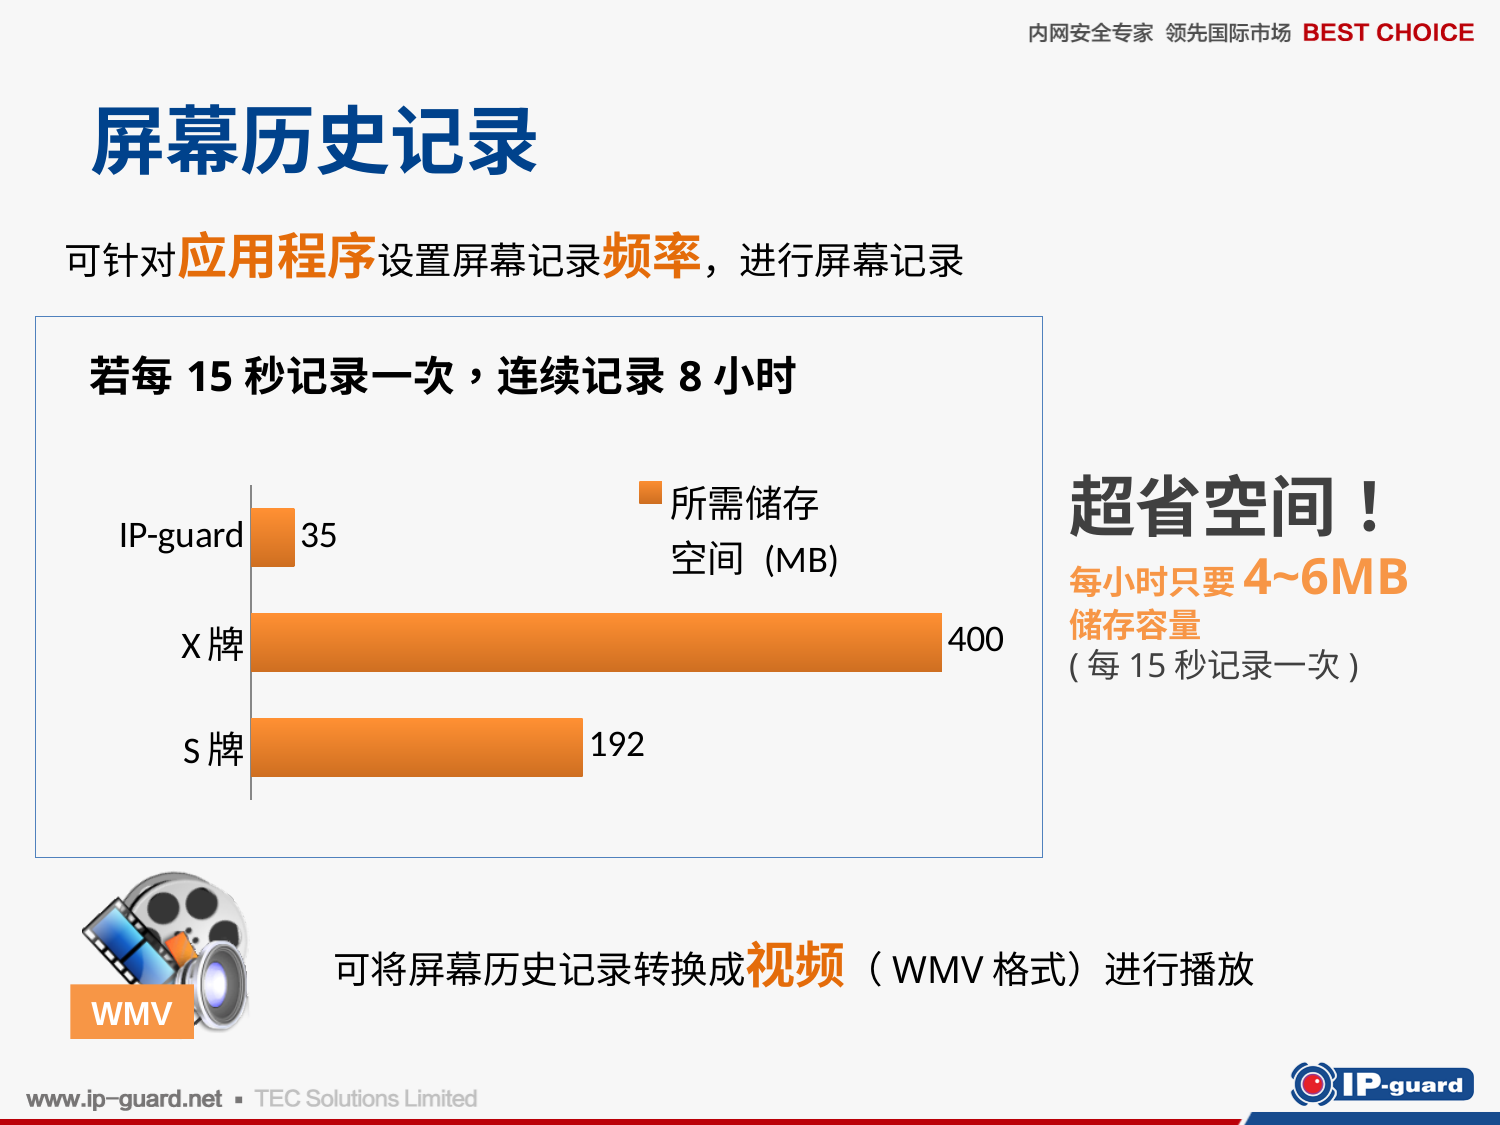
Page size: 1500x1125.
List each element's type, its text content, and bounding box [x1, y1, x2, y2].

picture [0, 0, 1500, 1125]
text_box 可针对应用程序设置屏幕记录频率，进行屏幕记录 [49, 217, 980, 292]
chart [34, 316, 1044, 858]
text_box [70, 866, 260, 1045]
title 屏幕历史记录 [75, 45, 1425, 233]
text_box 超省空间！ 每小时只要4~6MB 储存容量 (每15秒记录一次) [1054, 456, 1489, 692]
text_box 可将屏幕历史记录转换成视频（WMV格式）进行播放 [318, 925, 1270, 1001]
